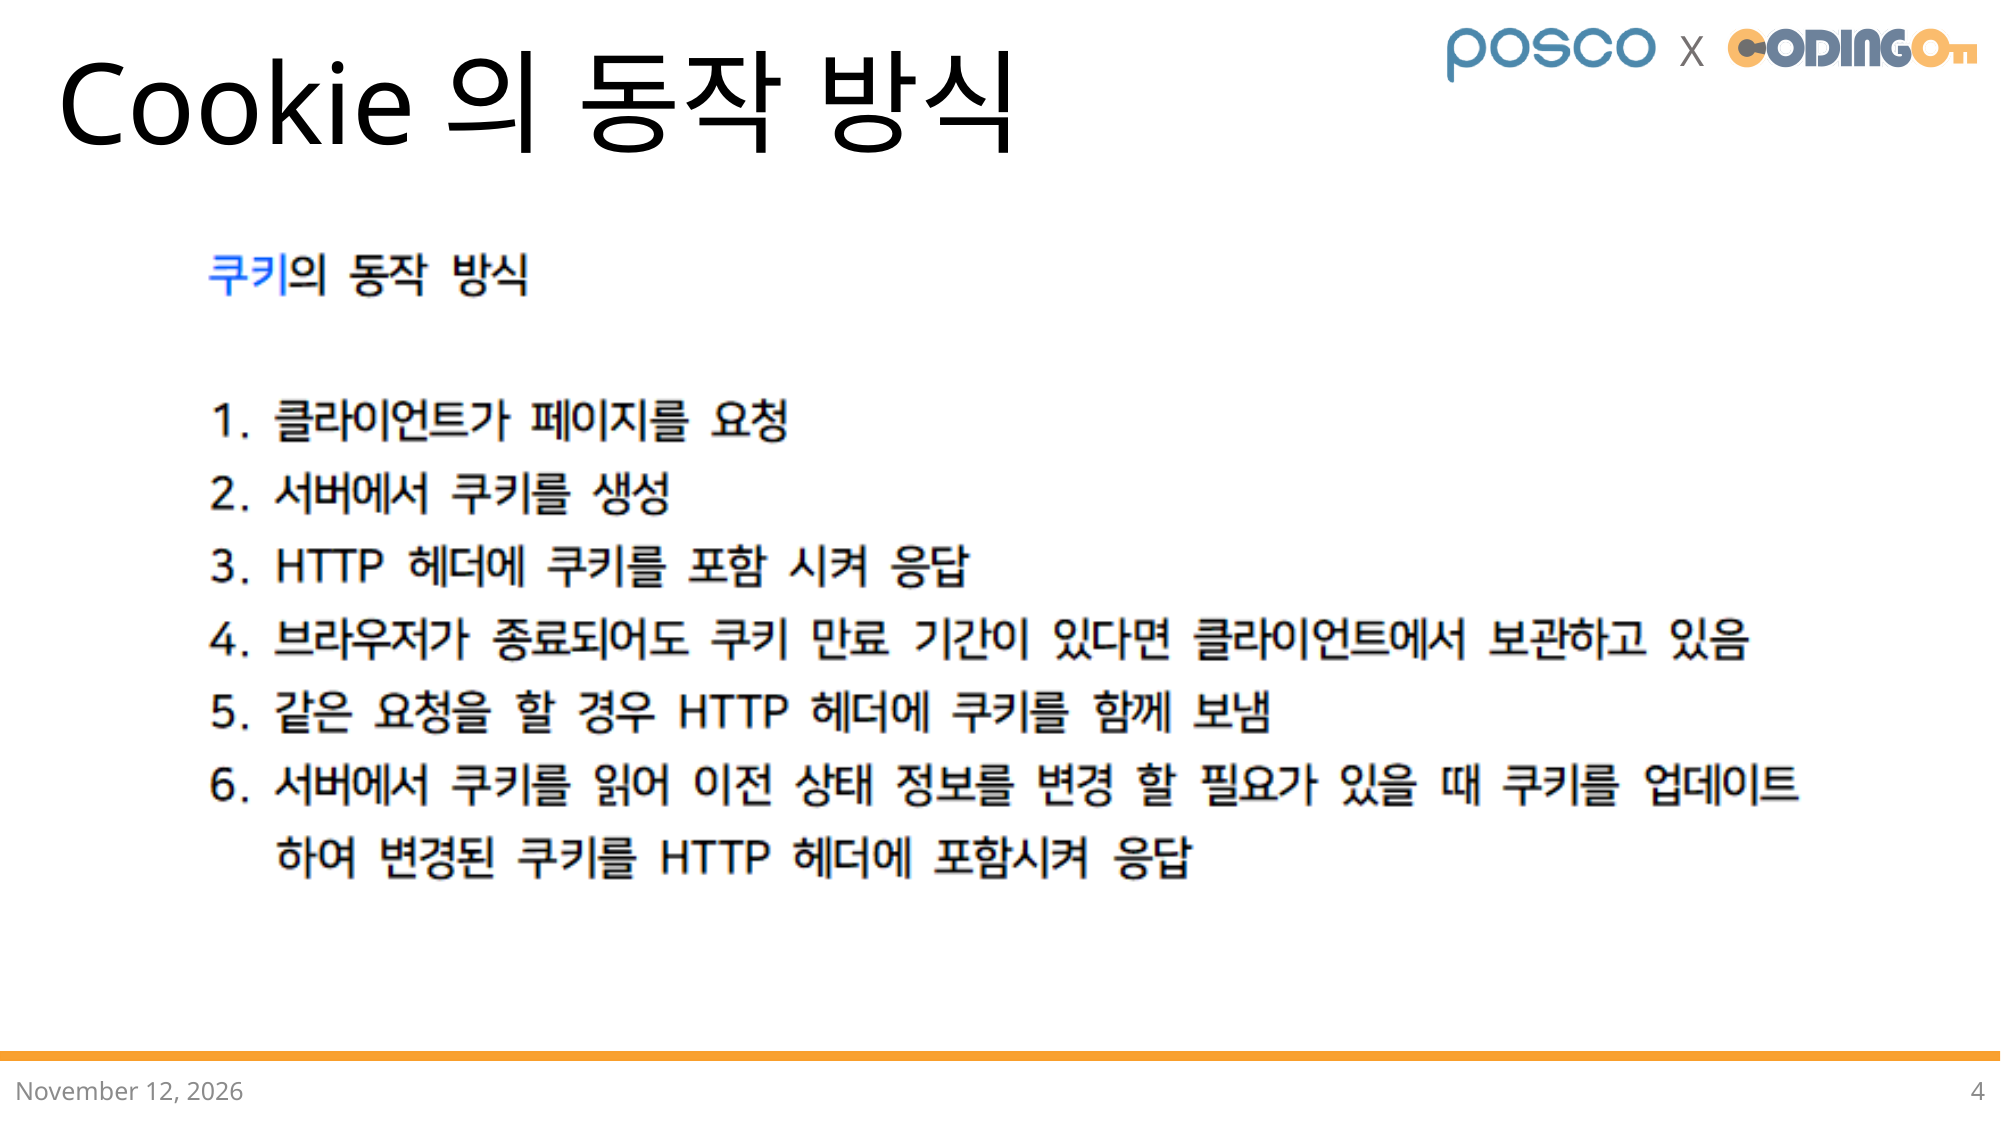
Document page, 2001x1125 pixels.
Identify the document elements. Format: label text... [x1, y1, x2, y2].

slide_number 2022년 11월 [0, 1062, 450, 1123]
picture [157, 217, 1863, 932]
slide_number 4 [1550, 1062, 2000, 1123]
title Cookie의 동작 방식 [41, 0, 1767, 218]
